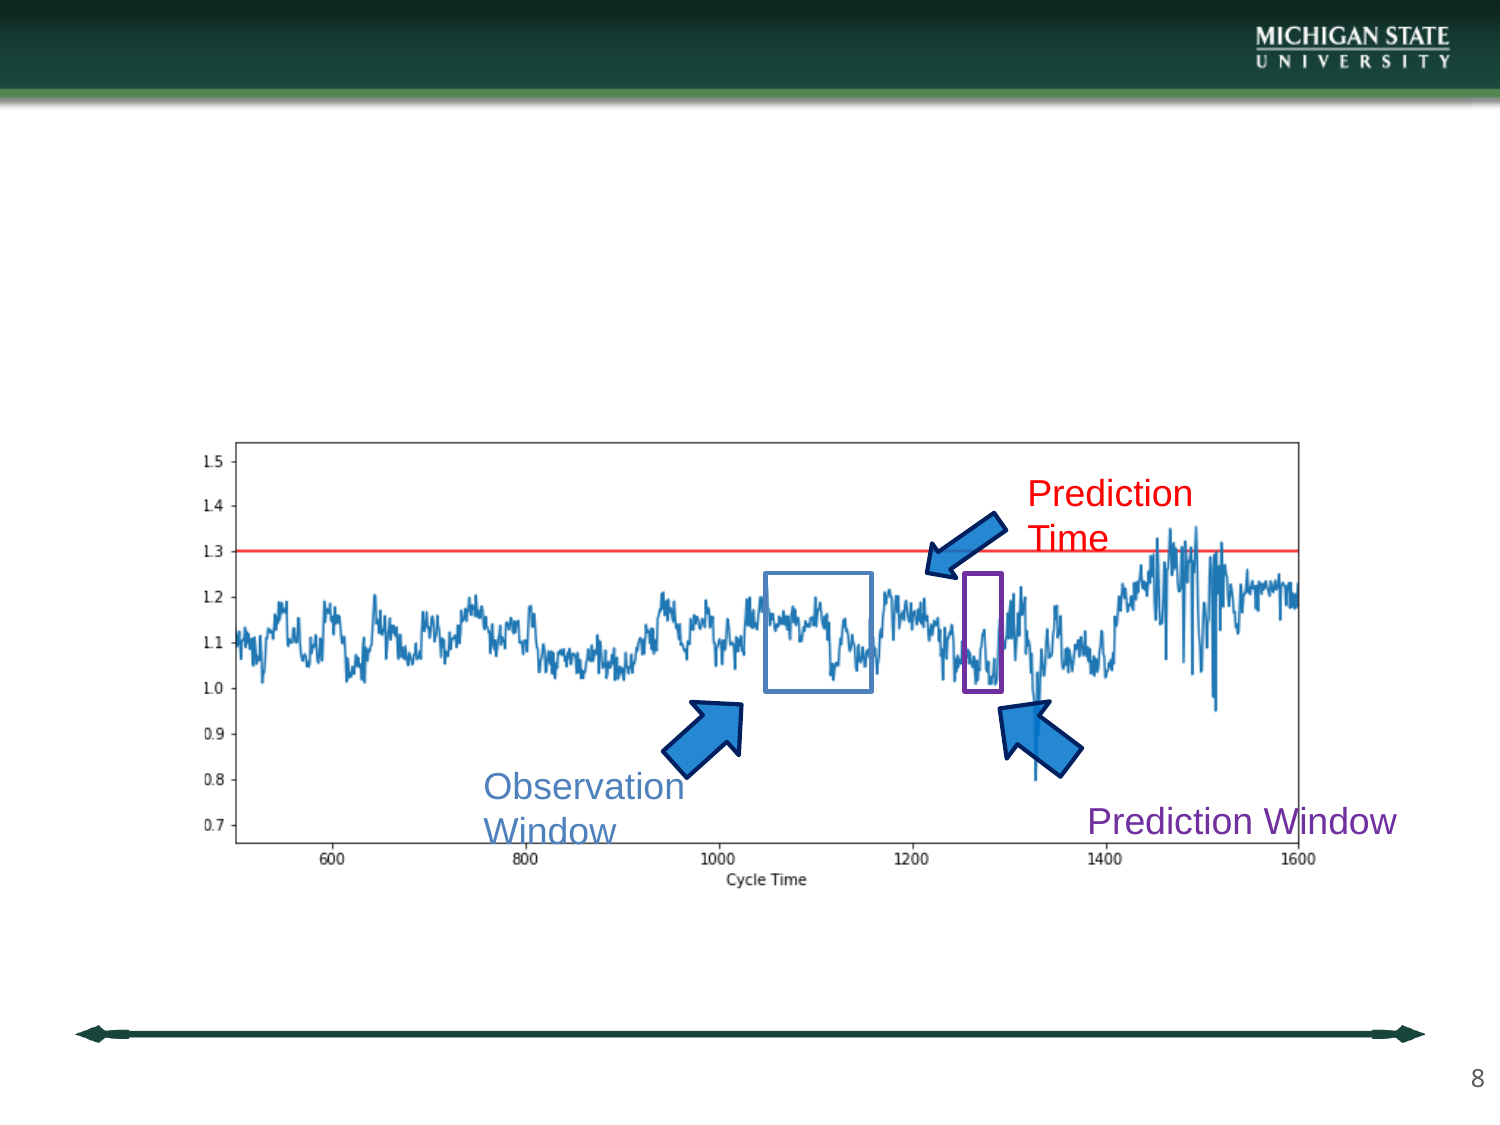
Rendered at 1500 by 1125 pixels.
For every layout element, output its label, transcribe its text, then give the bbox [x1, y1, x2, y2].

slide_number 8 [1410, 1036, 1500, 1123]
picture [204, 439, 1436, 910]
picture [0, 0, 1500, 110]
picture [75, 1025, 1425, 1043]
